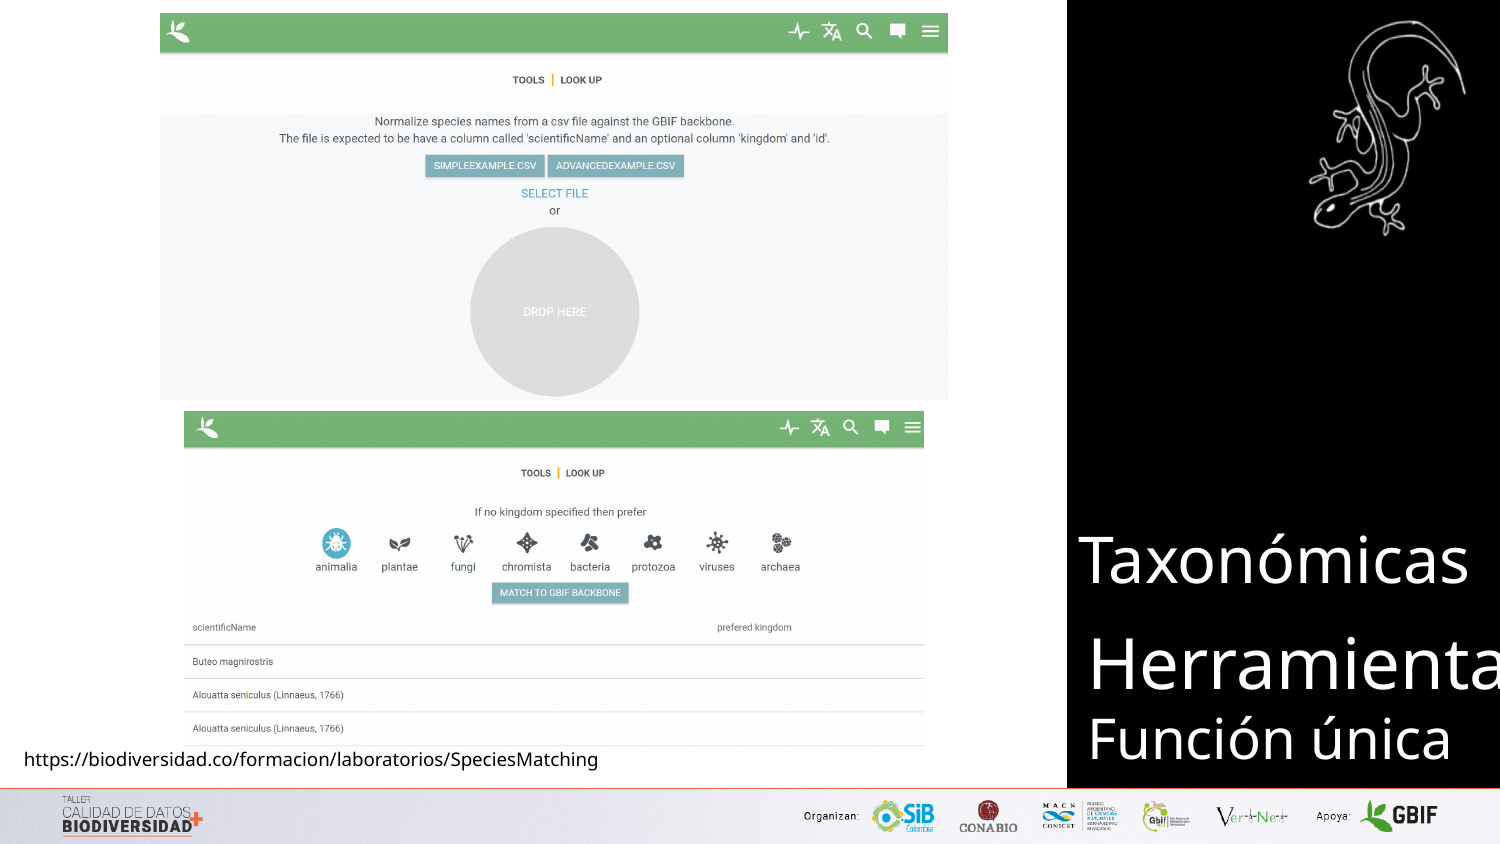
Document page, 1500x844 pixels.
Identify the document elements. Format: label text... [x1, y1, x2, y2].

picture [1276, 0, 1487, 251]
text_box Herramientas Función única [1075, 613, 1500, 777]
text_box https://biodiversidad.co/formacion/laboratorios/SpeciesMatching [8, 736, 995, 782]
picture [160, 13, 949, 401]
text_box [1067, 0, 1500, 788]
text_box Taxonómicas [1067, 513, 1486, 602]
picture [0, 788, 1500, 844]
picture [183, 411, 925, 750]
